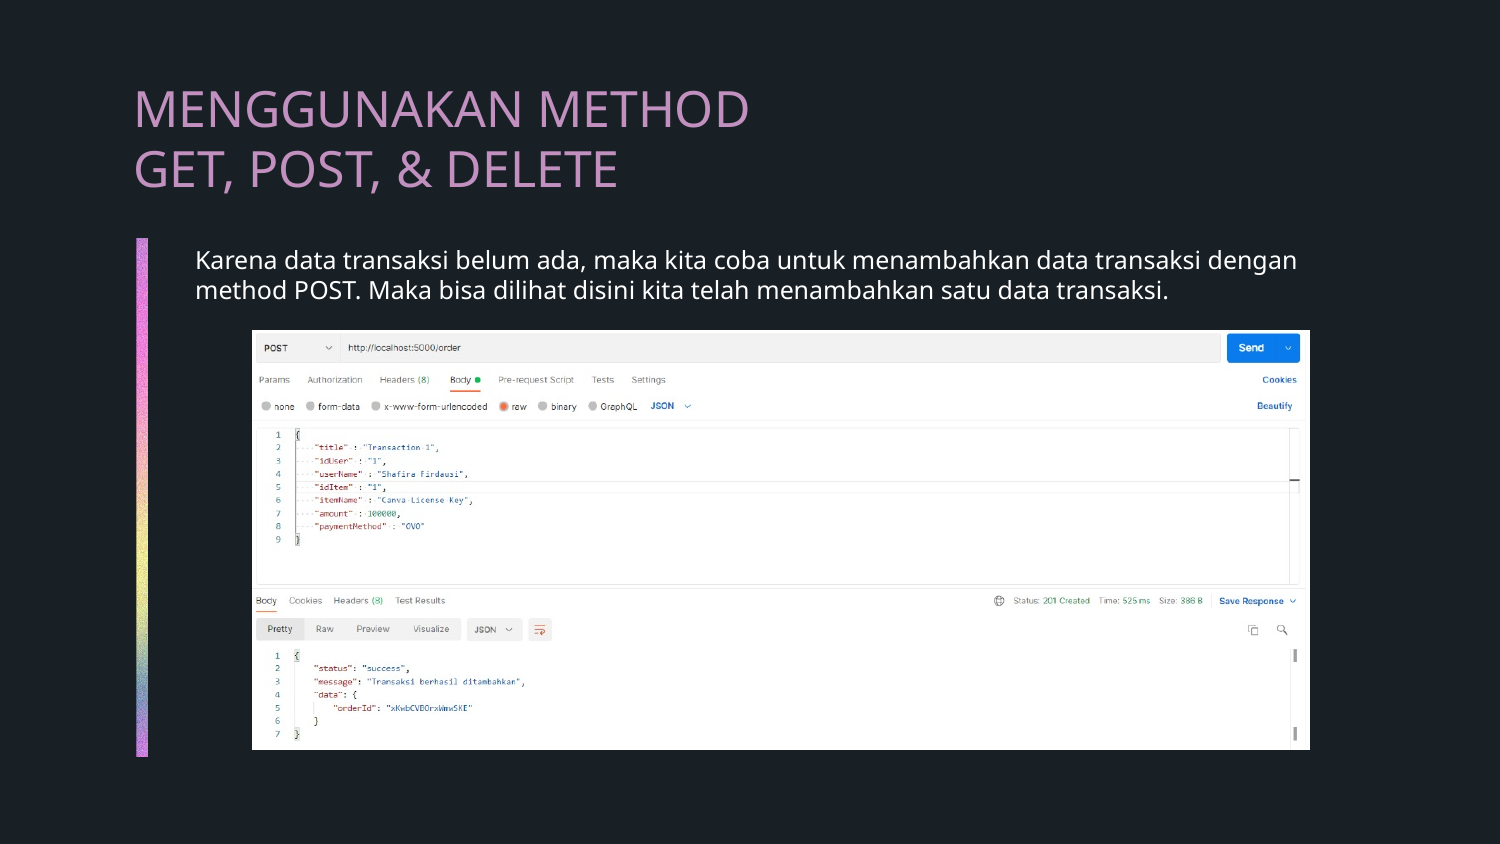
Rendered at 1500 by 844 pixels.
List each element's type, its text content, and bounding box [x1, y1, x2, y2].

list Karena data transaksi belum ada, maka kita coba untuk menambahkan data transaksi dengan method POST. Maka bisa dilihat disini kita telah menambahkan satu data transaksi. [179, 235, 1382, 313]
title MENGGUNAKAN METHOD GET, POST, & DELETE [118, 62, 851, 202]
picture [136, 238, 148, 757]
picture [252, 330, 1310, 750]
